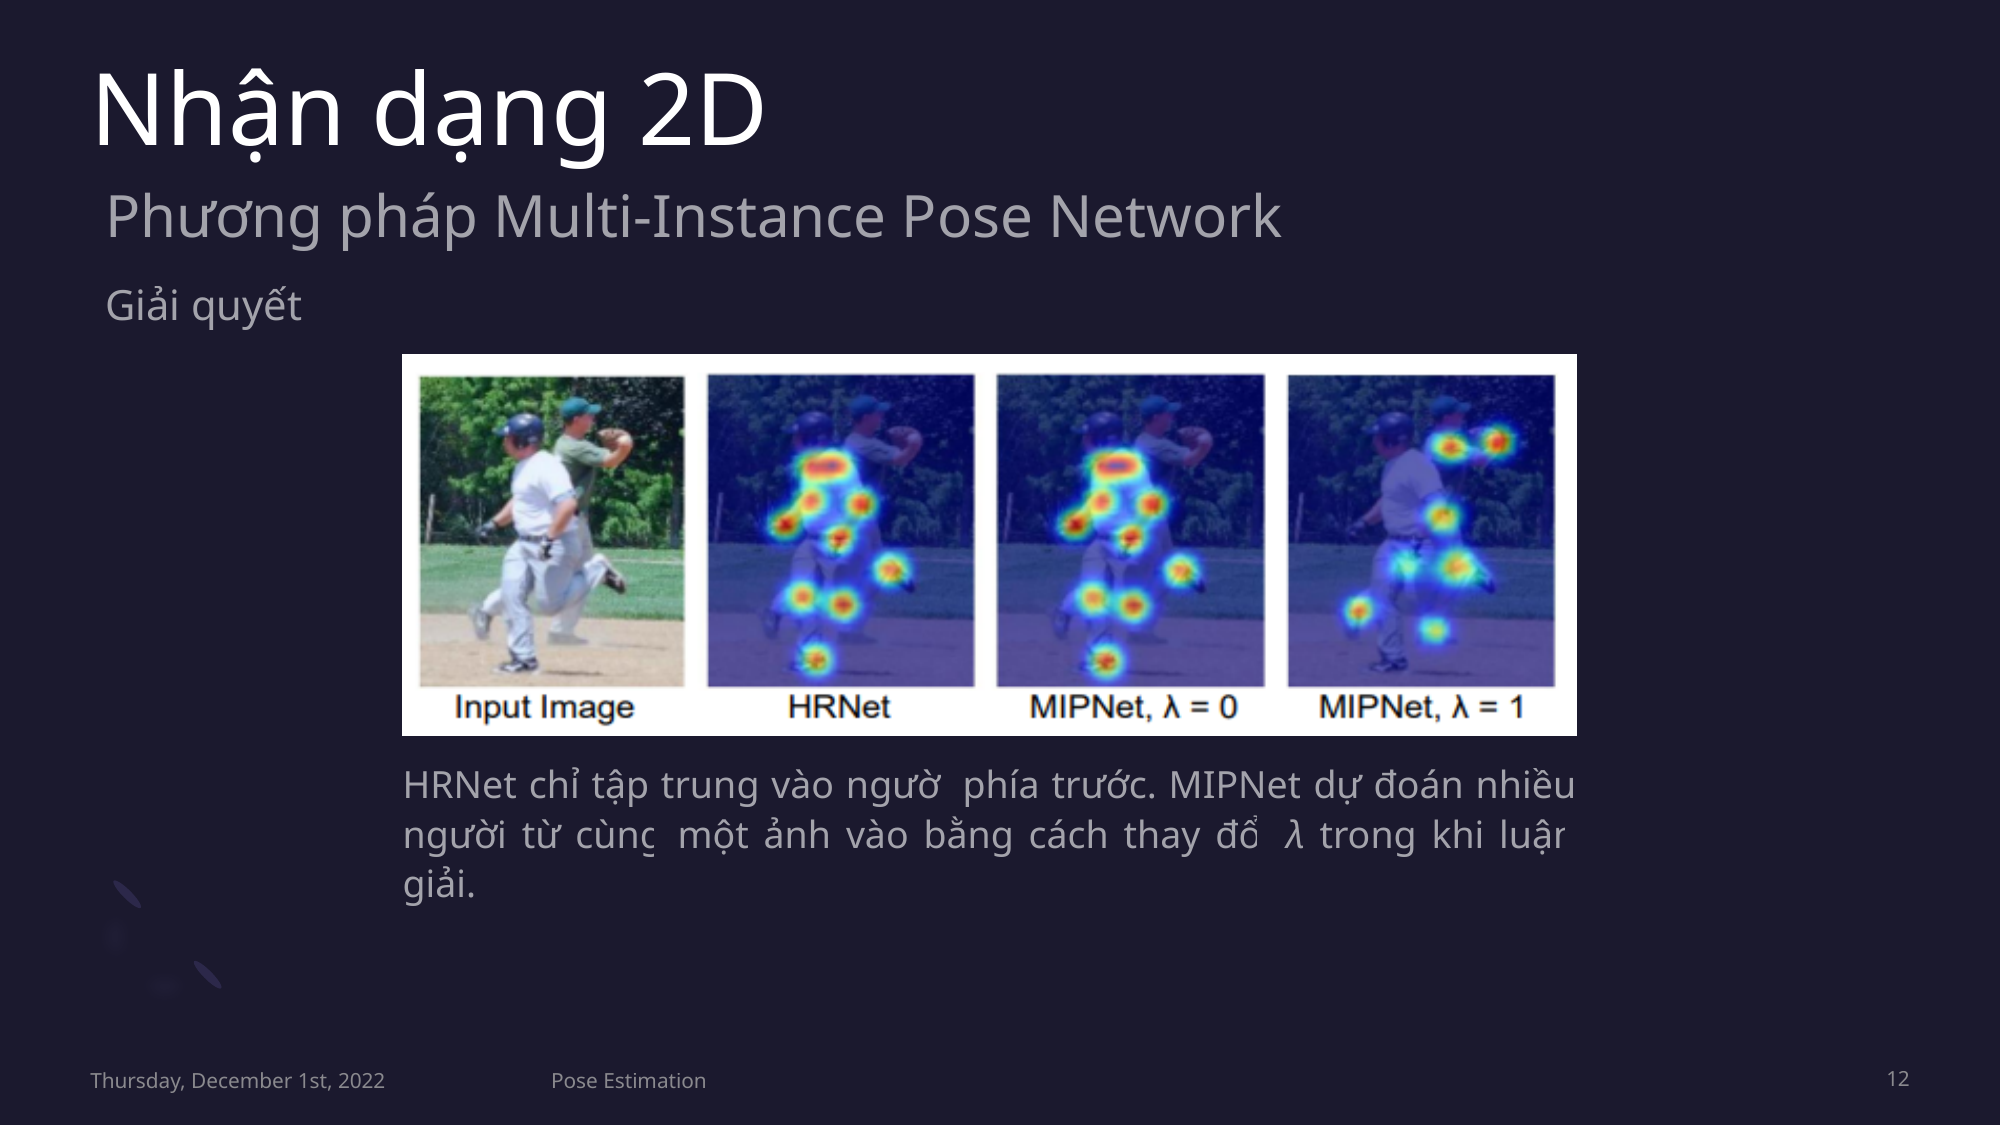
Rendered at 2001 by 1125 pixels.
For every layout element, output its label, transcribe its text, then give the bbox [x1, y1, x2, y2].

title Nhận dạng 2D [90, 45, 1910, 265]
text_box HRNet chỉ tập trung vào người phía trước. MIPNet dự đoán nhiều người từ cùng một ảnh vào bằng cách thay đổi λ trong khi luận giải. [402, 756, 1577, 940]
footer Pose Estimation [551, 1067, 1598, 1093]
text_box Giải quyết [90, 281, 1910, 336]
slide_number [90, 1067, 522, 1093]
picture [402, 354, 1577, 736]
slide_number 12 [1632, 1067, 1910, 1093]
